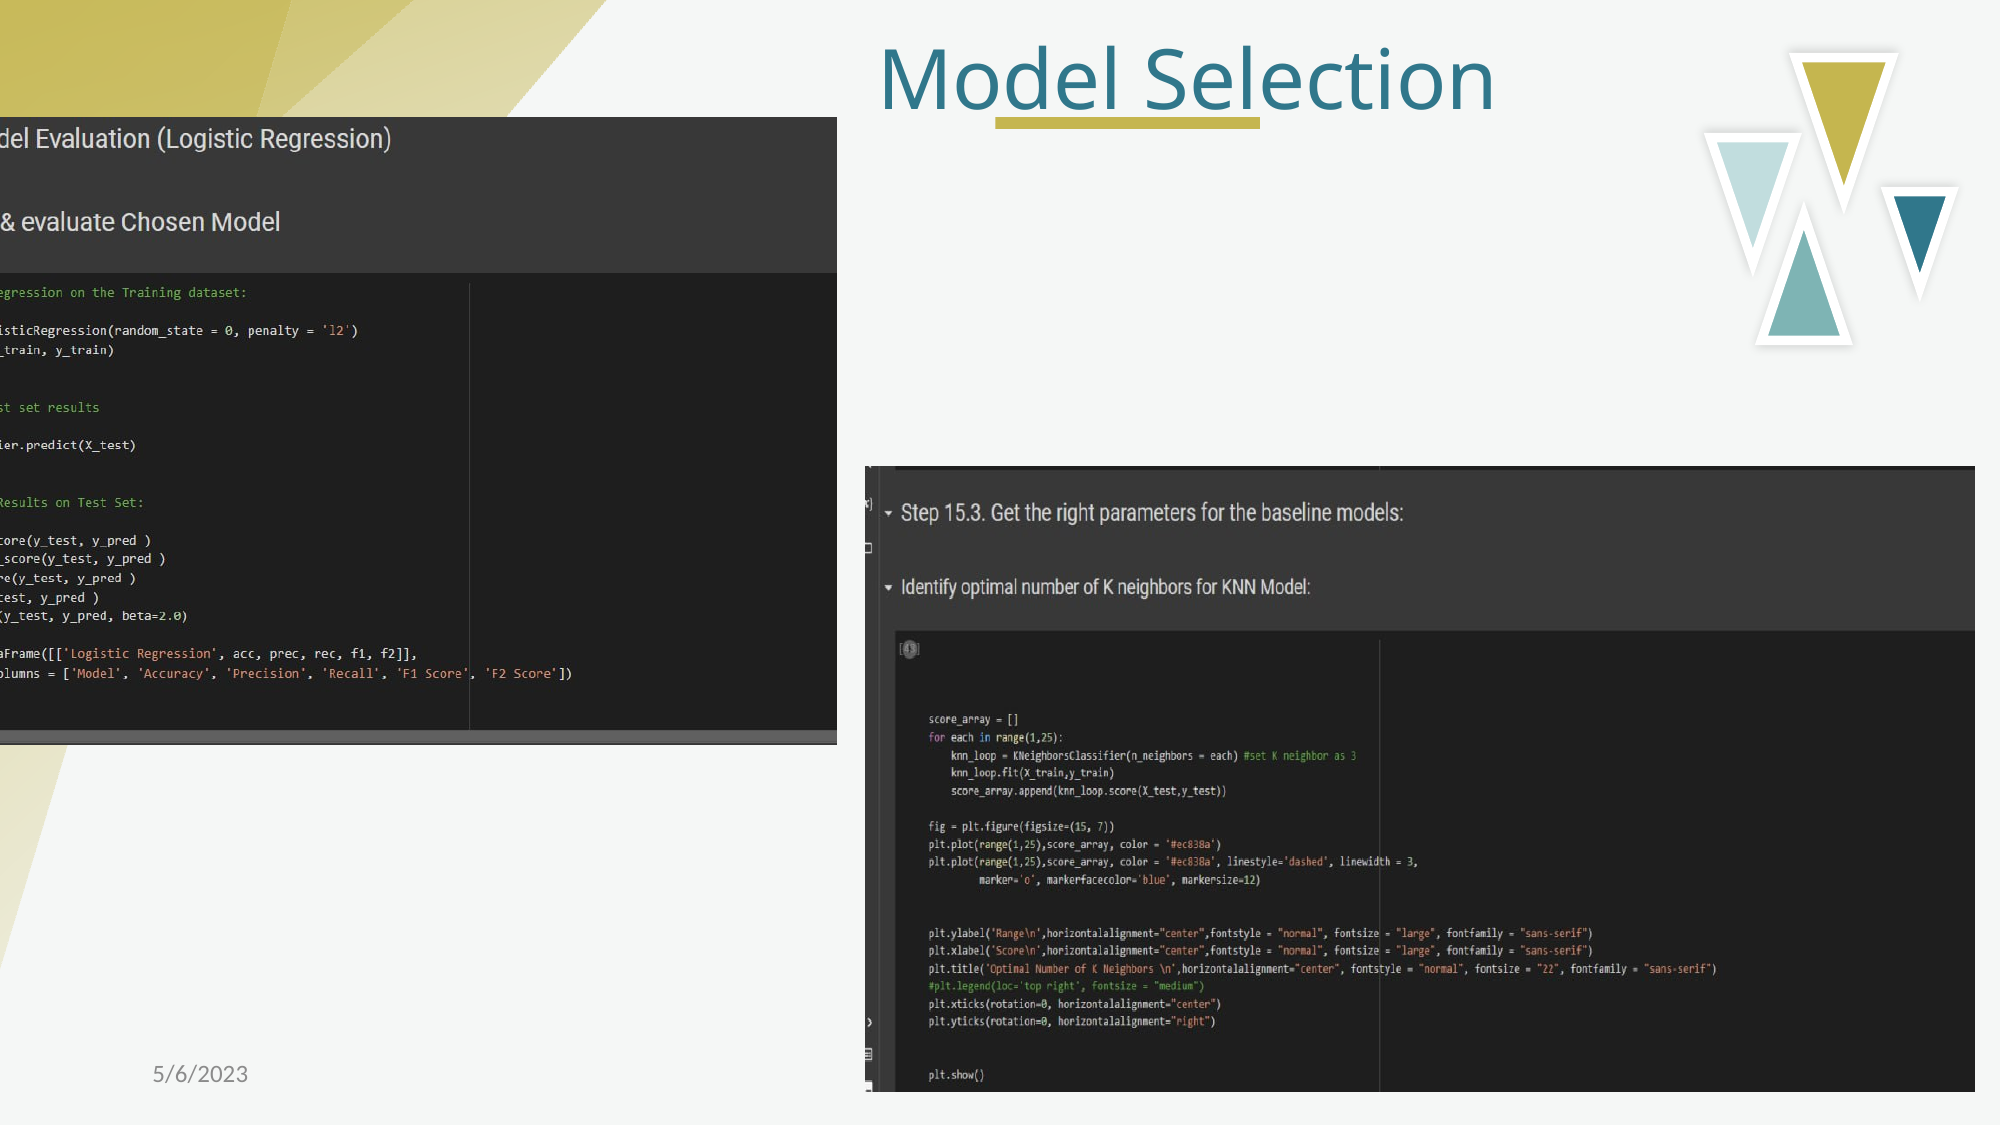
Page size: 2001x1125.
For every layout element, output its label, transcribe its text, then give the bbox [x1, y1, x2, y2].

text_box Model Selection [787, 18, 1514, 214]
text_box [994, 116, 1261, 130]
text_box [1793, 56, 1894, 204]
text_box [1708, 136, 1797, 267]
picture [865, 466, 1975, 1092]
text_box [1885, 190, 1954, 291]
picture [0, 117, 837, 745]
text_box [1759, 211, 1848, 342]
